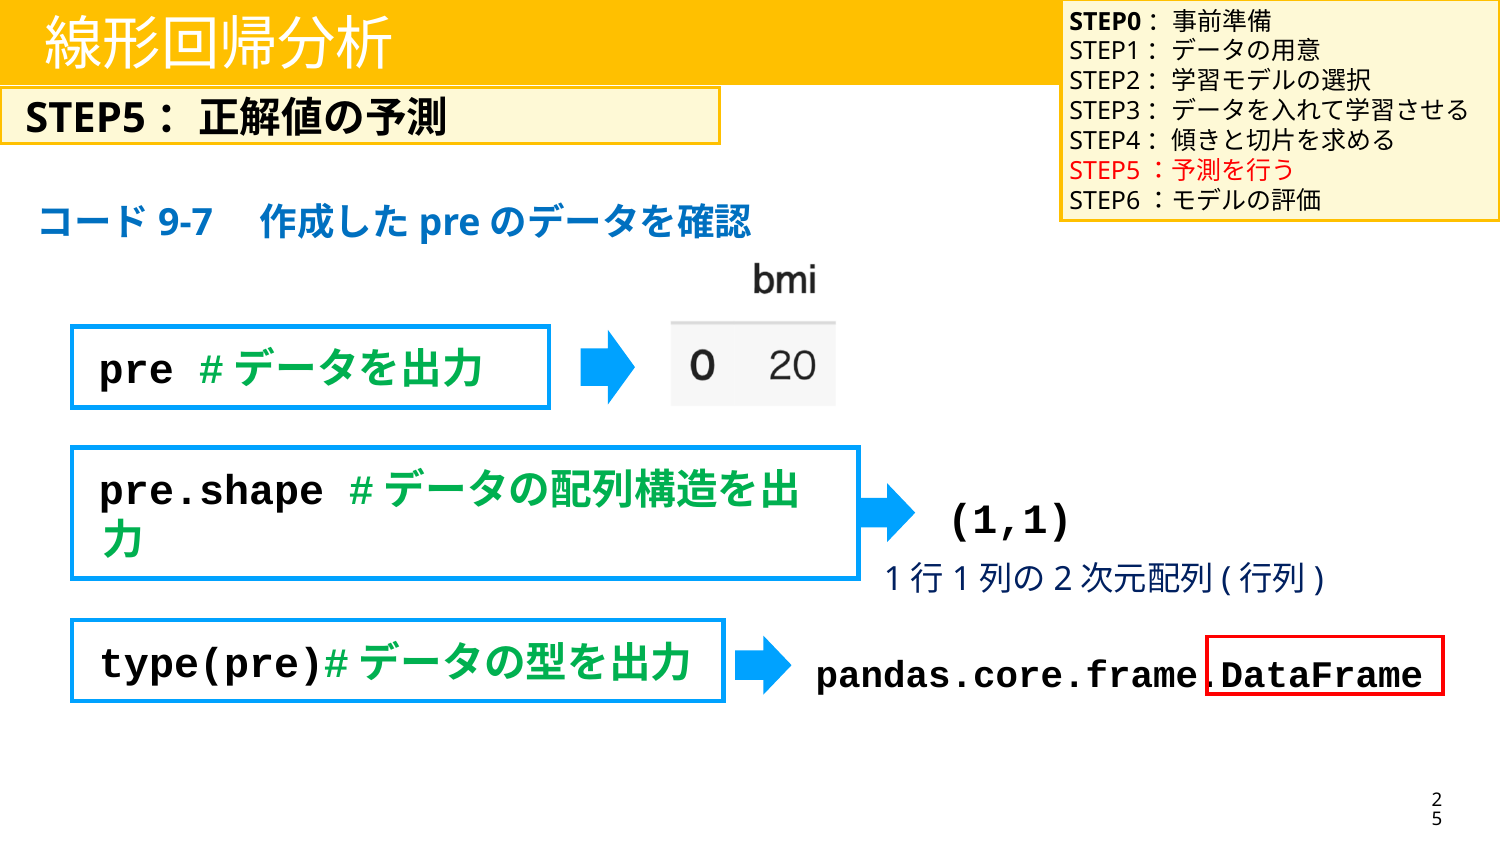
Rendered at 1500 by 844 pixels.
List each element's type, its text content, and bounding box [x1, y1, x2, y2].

text_box pre.shape #データの配列構造を出力 [72, 447, 859, 579]
text_box [0, 0, 1061, 85]
picture [666, 256, 860, 431]
text_box コード9-7 作成したpreのデータを確認 [33, 194, 898, 246]
text_box (1,1) [944, 463, 1350, 545]
text_box 1行1列の2次元配列(行列) [875, 548, 1333, 605]
text_box pre #データを出力 [72, 326, 549, 408]
text_box [580, 329, 635, 405]
slide_number 25 [1422, 778, 1462, 820]
text_box STEP5：正解値の予測 [0, 87, 720, 144]
text_box type(pre)#データの型を出力 [72, 620, 724, 701]
text_box pandas.core.frame.DataFrame [812, 624, 1461, 699]
text_box [735, 635, 792, 695]
text_box [1206, 636, 1444, 695]
text_box 線形回帰分析 [41, 3, 398, 80]
text_box STEP0：事前準備 STEP1：データの用意 STEP2：学習モデルの選択 STEP3：データを入れて学習させる STEP4：傾きと切片を求める STEP5：予測を行う STEP6：モデルの評価 [1061, 0, 1500, 221]
text_box [858, 483, 916, 543]
